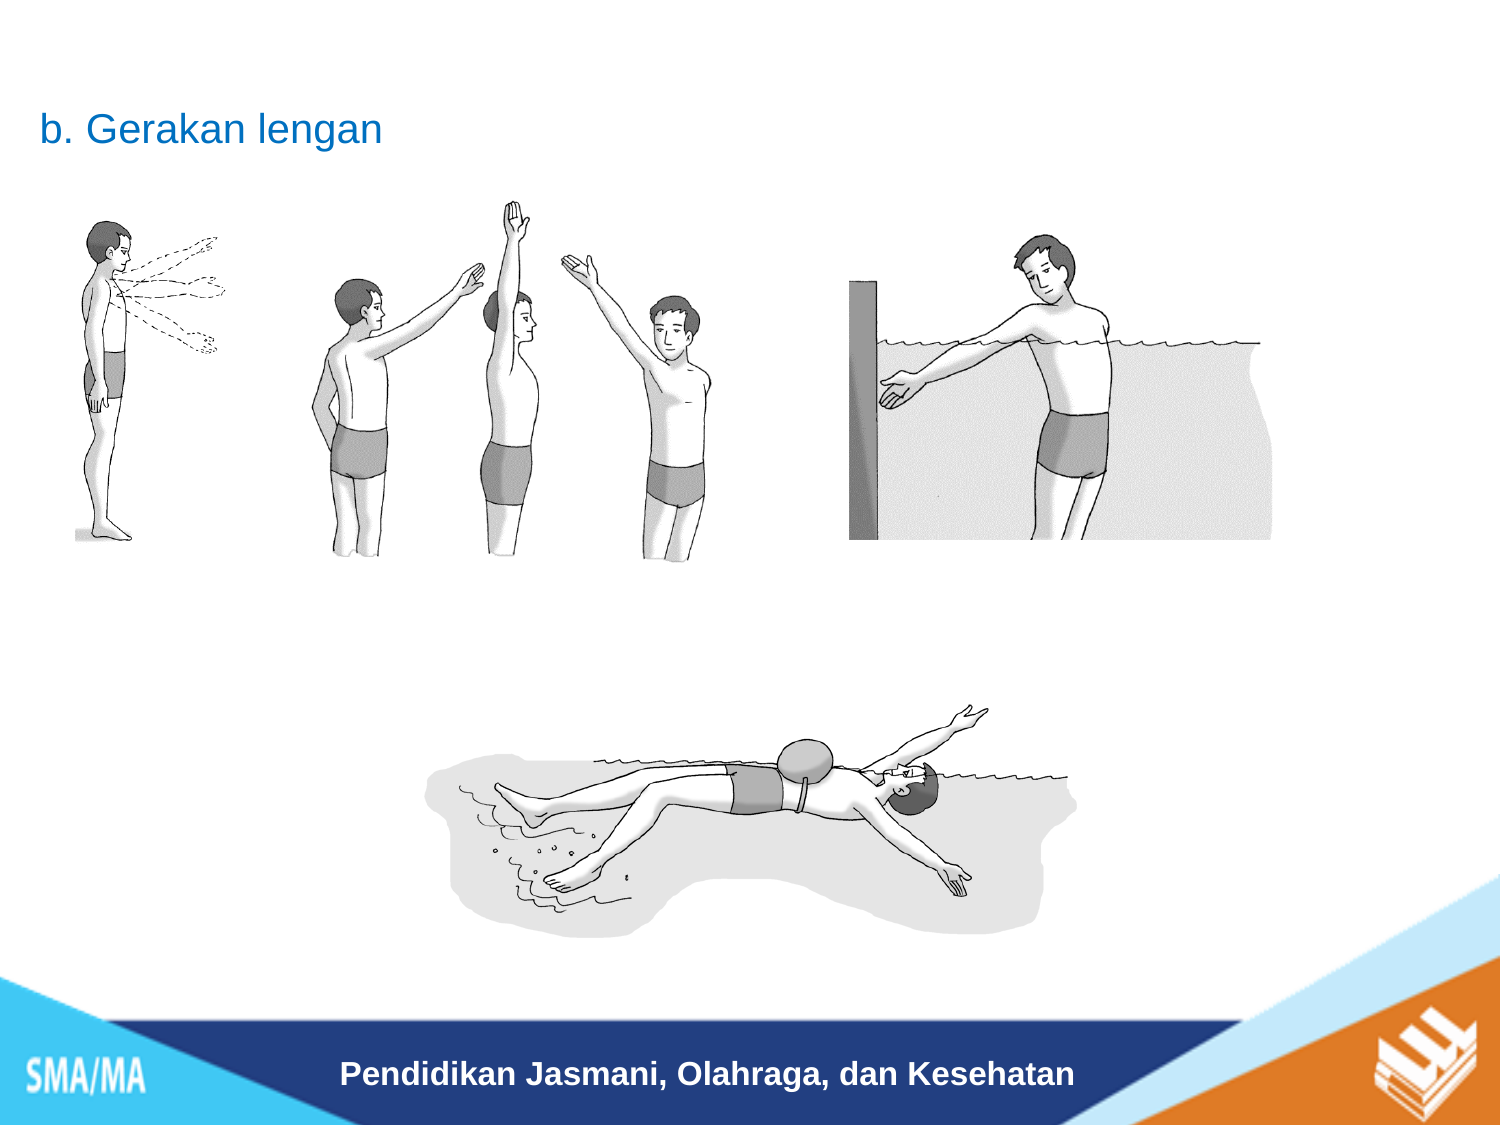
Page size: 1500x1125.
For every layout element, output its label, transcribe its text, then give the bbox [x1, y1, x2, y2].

text_box b. Gerakan lengan [23, 98, 539, 157]
picture [307, 198, 737, 567]
picture [0, 699, 1500, 1125]
picture [849, 225, 1279, 540]
picture [74, 214, 234, 551]
